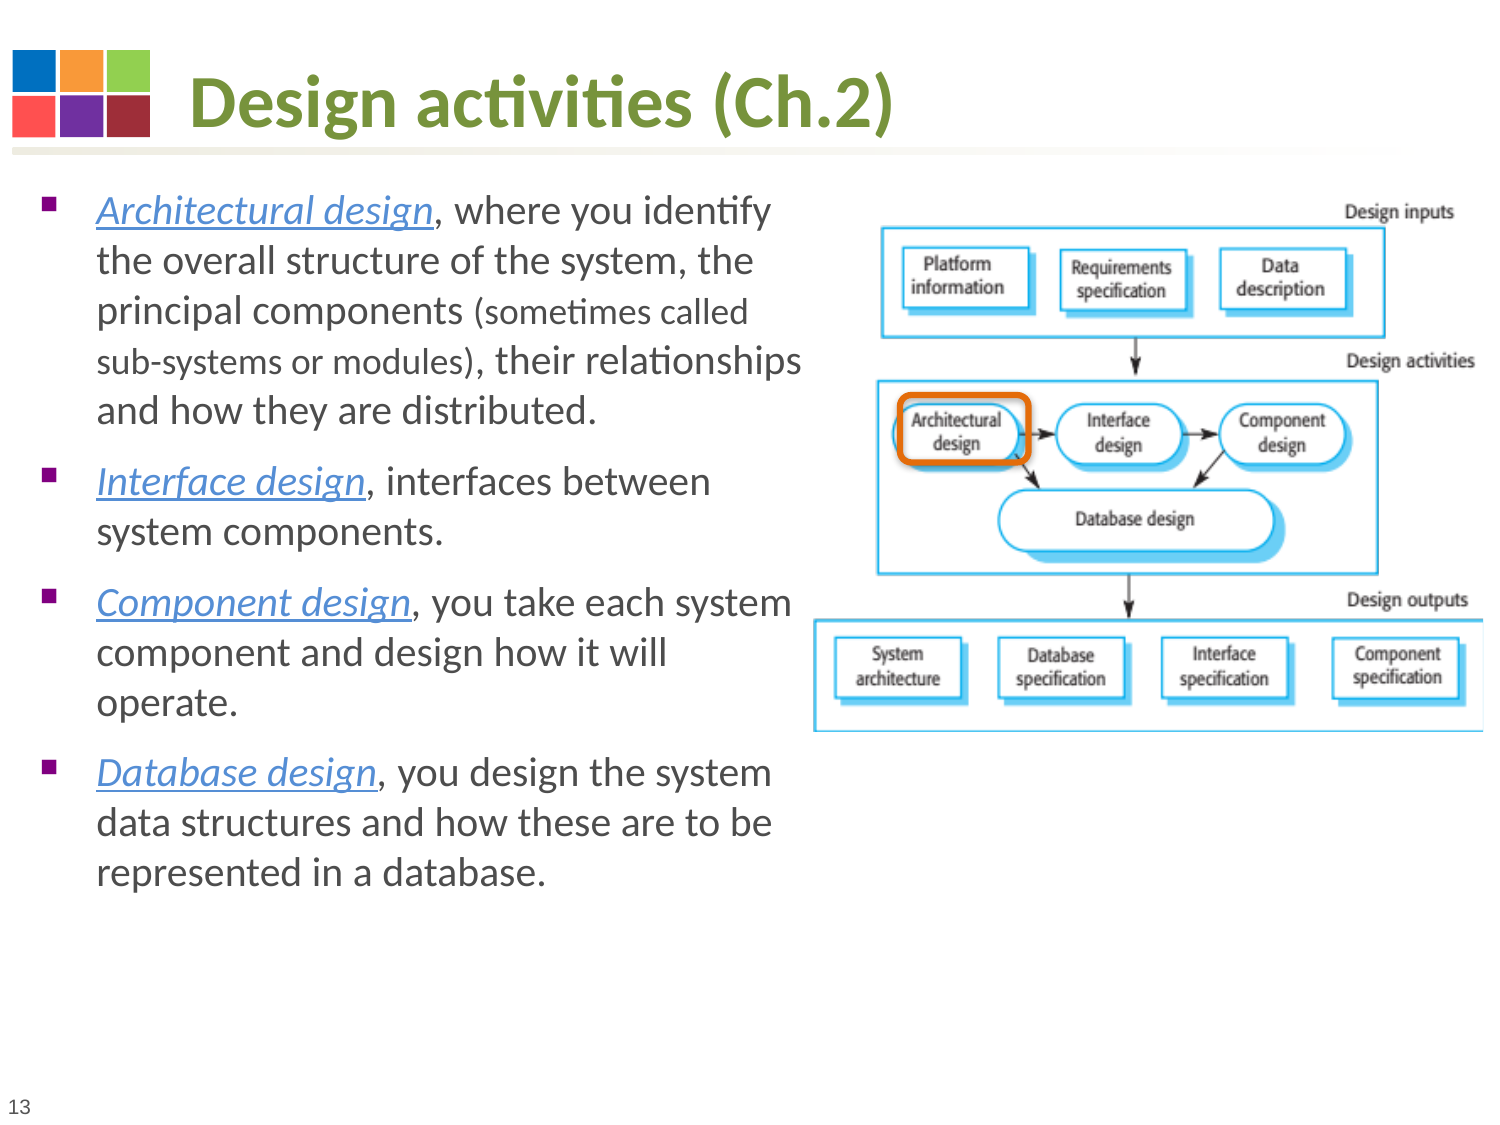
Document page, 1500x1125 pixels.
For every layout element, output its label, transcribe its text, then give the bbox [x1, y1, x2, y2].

title Design activities (Ch.2) [174, 47, 1475, 150]
picture [812, 199, 1484, 733]
list Architectural design, where you identify the overall structure of the system, the principal components (sometimes called sub-systems or modules), their relationships and how they are distributed. Interface design, interfaces between system components. Component design, you take each system component and design how it will operate. Database design, you design the system data structures and how these are to be represented in a database. [24, 174, 825, 1088]
